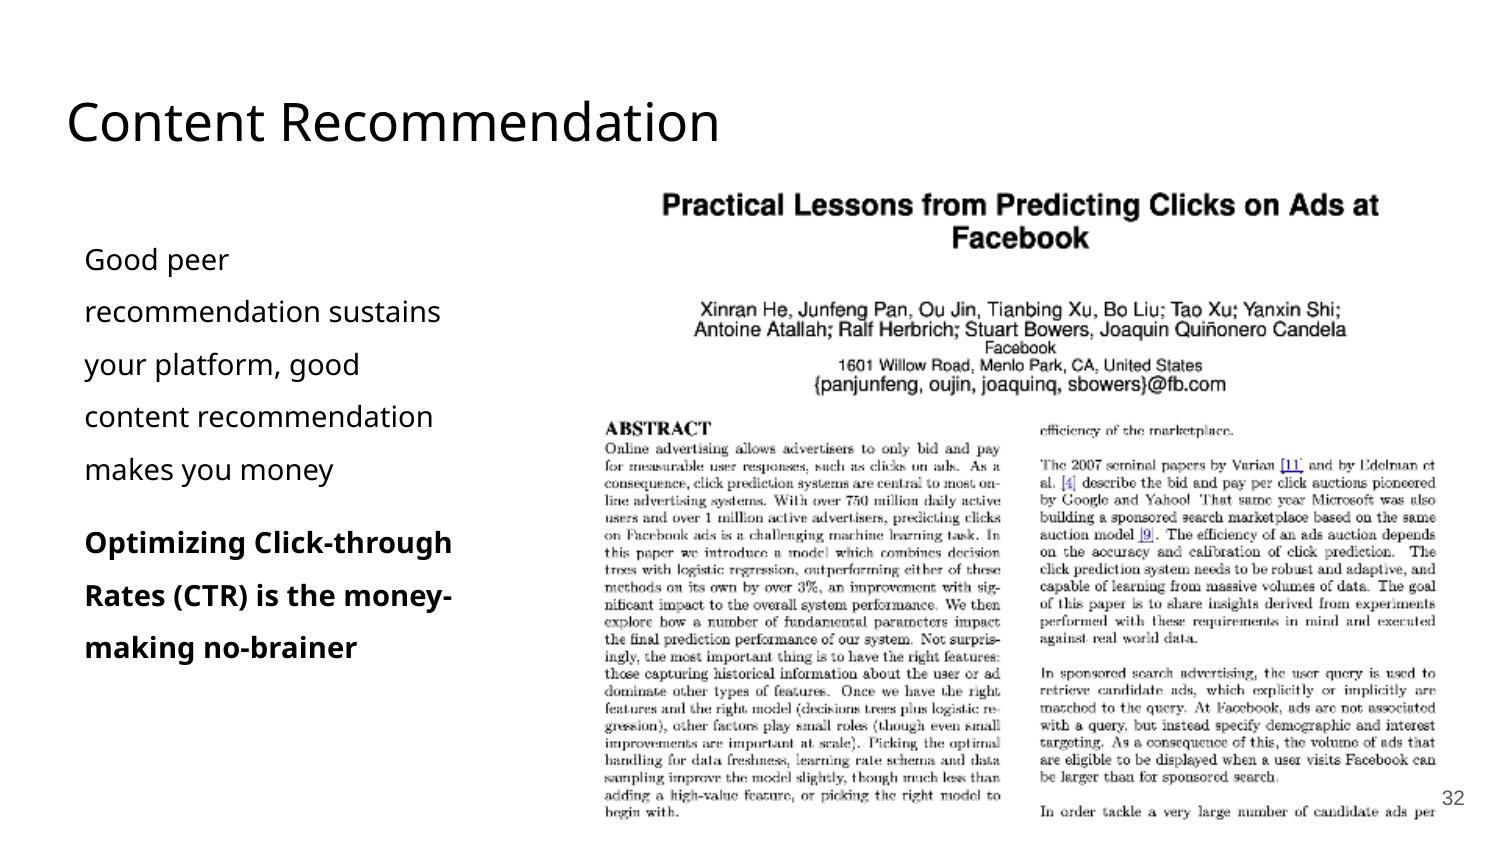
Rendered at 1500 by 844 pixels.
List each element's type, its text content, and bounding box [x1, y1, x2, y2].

text_box Good peer recommendation sustains your platform, good content recommendation makes you money Optimizing Click-through Rates (CTR) is the money-making no-brainer [69, 208, 488, 687]
slide_number 32 [1451, 764, 1480, 830]
picture [594, 166, 1450, 824]
text_box Content Recommendation [51, 72, 1449, 167]
